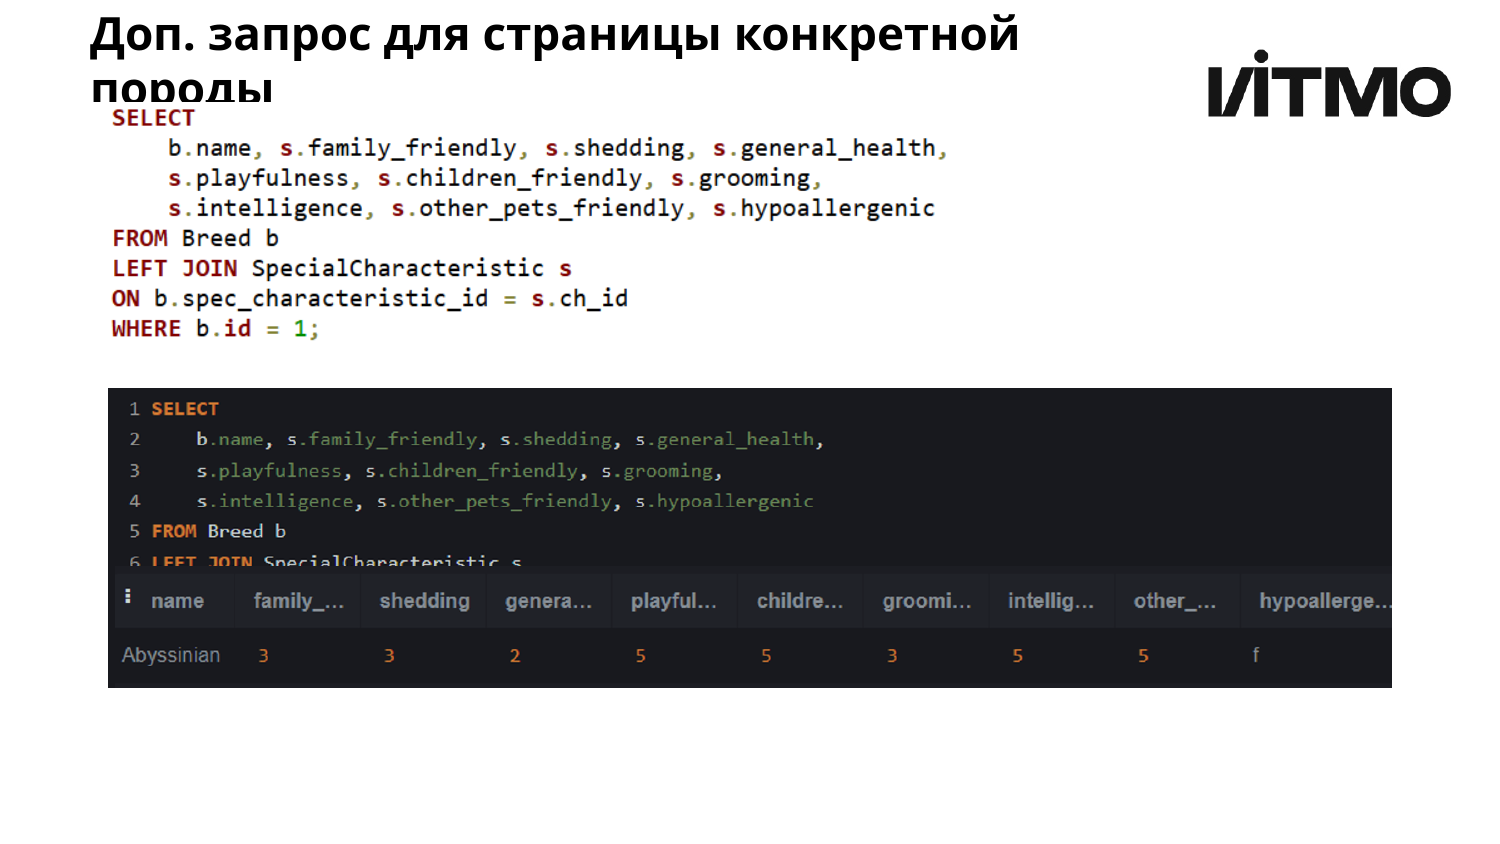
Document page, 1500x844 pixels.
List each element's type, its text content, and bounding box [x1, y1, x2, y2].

title Доп. запрос для страницы конкретной породы [75, 16, 1175, 104]
picture [0, 0, 1500, 844]
